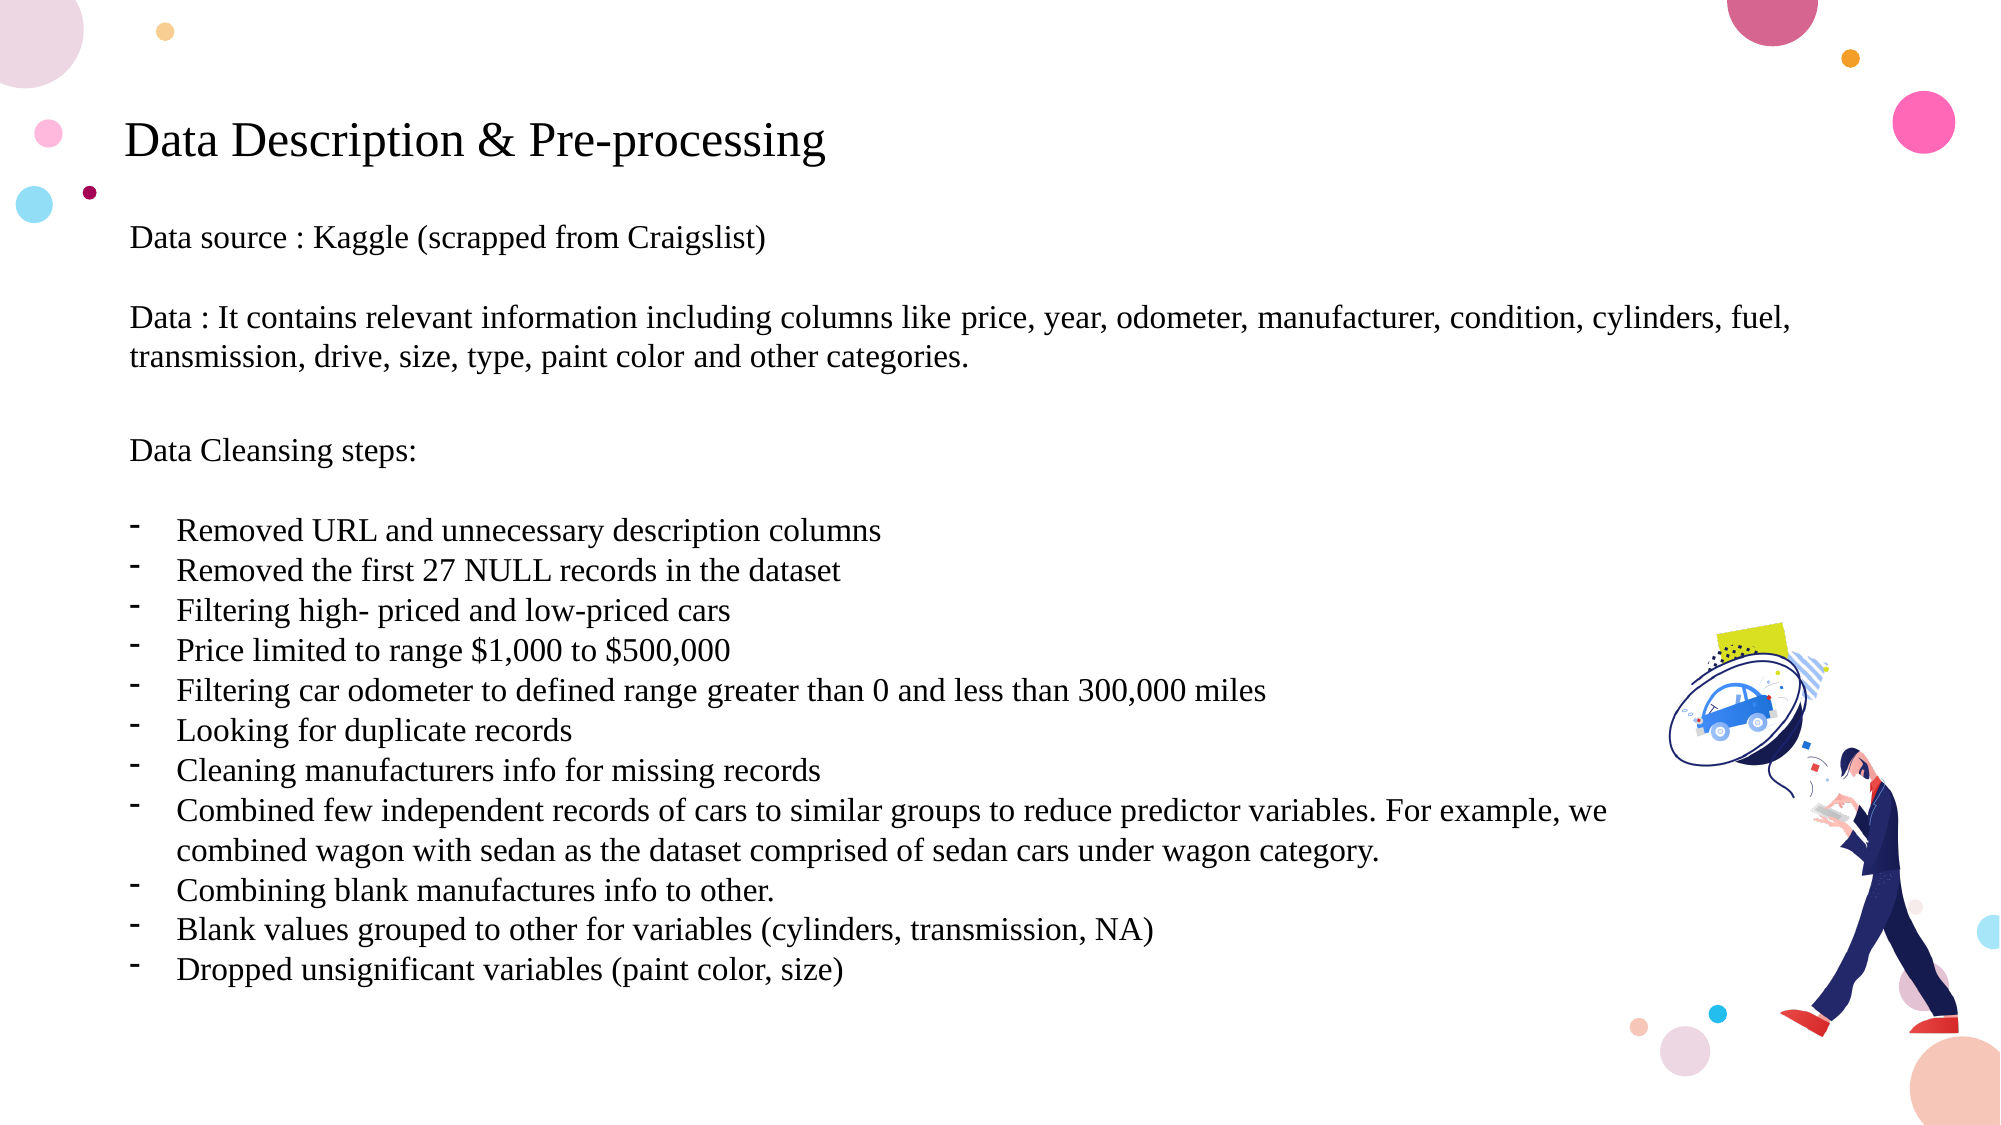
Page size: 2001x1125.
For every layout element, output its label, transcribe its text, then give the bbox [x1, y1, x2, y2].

text_box Data source : Kaggle (scrapped from Craigslist) Data : It contains relevant information including columns like price, year, odometer, manufacturer, condition, cylinders, fuel, transmission, drive, size, type, paint color and other categories. [114, 207, 1953, 422]
text_box Data Description & Pre-processing [109, 99, 1044, 174]
text_box Data Cleansing steps: Removed URL and unnecessary description columns Removed the first 27 NULL records in the dataset Filtering high- priced and low-priced cars Price limited to range $1,000 to $500,000 Filtering car odometer to defined range greater than 0 and less than 300,000 miles Looking for duplicate records Cleaning manufacturers info for missing records Combined few independent records of cars to similar groups to reduce predictor variables. For example, we combined wagon with sedan as the dataset comprised of sedan cars under wagon category. Combining blank manufactures info to other. Blank values grouped to other for variables (cylinders, transmission, NA) Dropped unsignificant variables (paint color, size) [114, 386, 1721, 1125]
picture [1592, 599, 2000, 1067]
